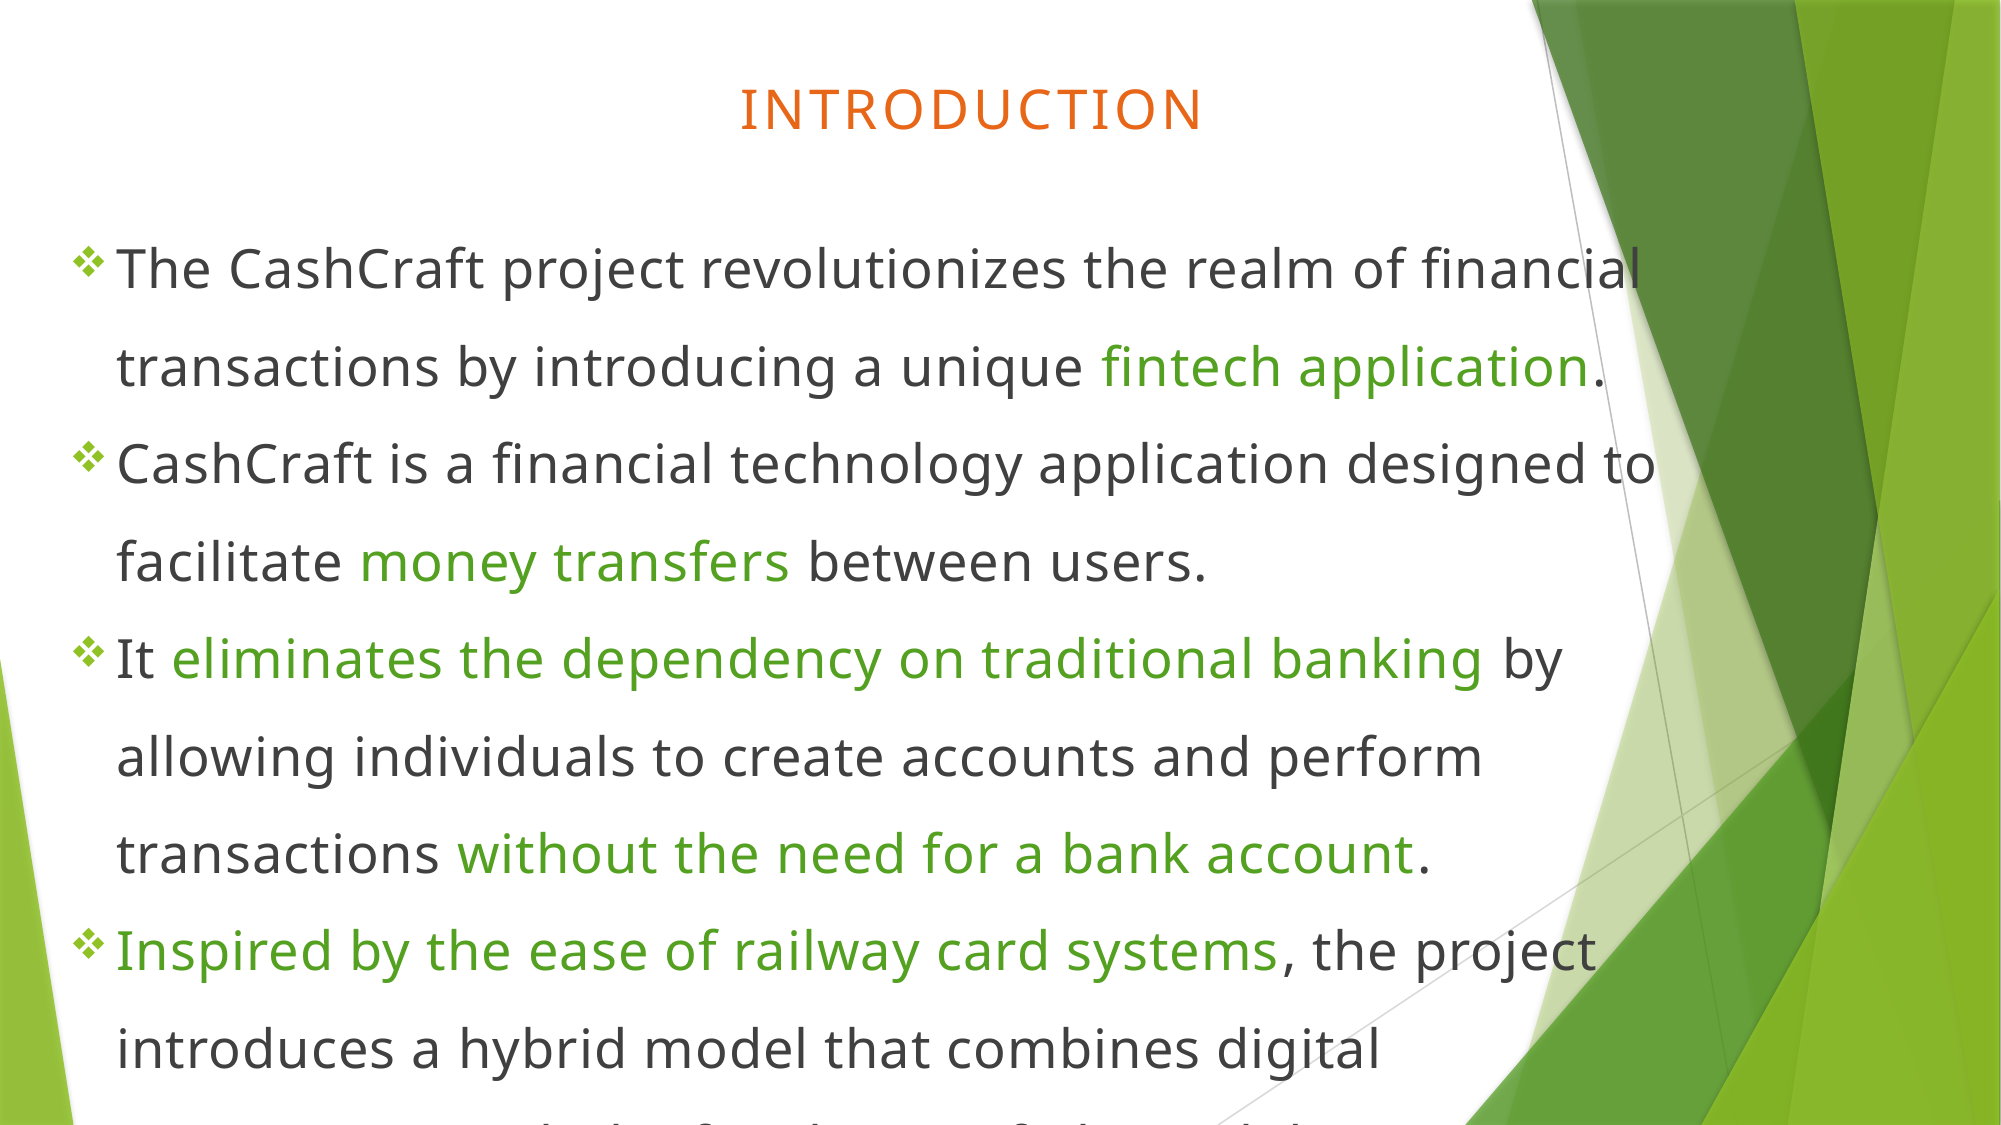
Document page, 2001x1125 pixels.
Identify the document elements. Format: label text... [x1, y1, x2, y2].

title introduction [725, 26, 1275, 149]
list The CashCraft project revolutionizes the realm of financial transactions by introducing a unique fintech application. CashCraft is a financial technology application designed to facilitate money transfers between users. It eliminates the dependency on traditional banking by allowing individuals to create accounts and perform transactions without the need for a bank account. Inspired by the ease of railway card systems, the project introduces a hybrid model that combines digital convenience with the familiarity of physical deposit locations. [54, 194, 1737, 1021]
